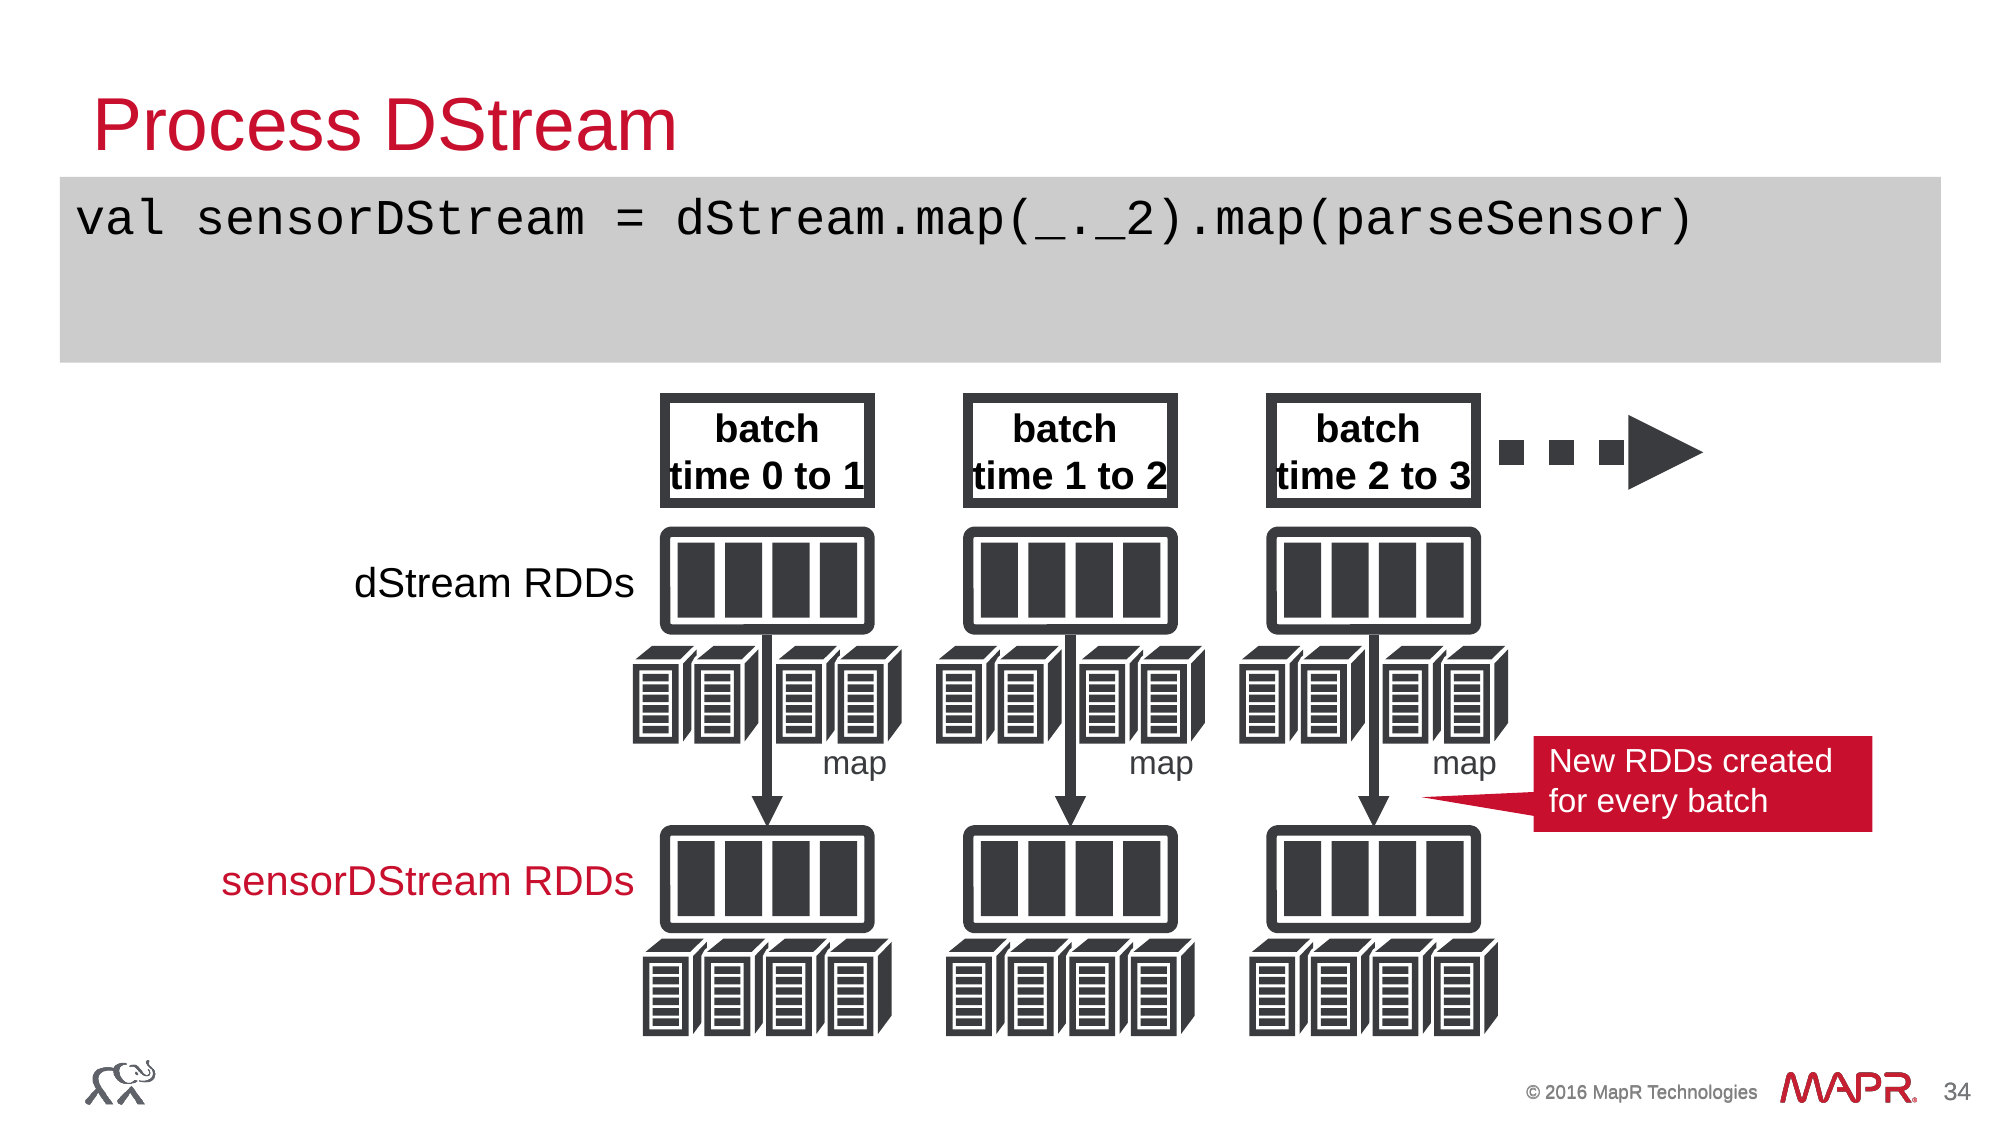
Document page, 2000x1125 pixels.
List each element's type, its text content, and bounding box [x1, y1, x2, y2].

text_box batch time 0 to 1 [663, 396, 872, 505]
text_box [1271, 830, 1477, 929]
text_box map [1114, 728, 1247, 795]
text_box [771, 645, 902, 744]
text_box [968, 830, 1173, 929]
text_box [642, 938, 892, 1037]
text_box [1271, 531, 1477, 630]
text_box sensorDStream RDDs [162, 846, 651, 912]
title Process DStream [72, 45, 1872, 176]
text_box val sensorDStream = dStream.map(_._2).map(parseSensor) [59, 176, 1941, 363]
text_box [1239, 645, 1369, 744]
text_box map [1417, 728, 1550, 795]
text_box dStream RDDs [162, 547, 651, 613]
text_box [1074, 645, 1206, 744]
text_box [1249, 938, 1499, 1037]
picture [75, 1038, 167, 1125]
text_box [664, 531, 870, 630]
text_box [664, 830, 870, 929]
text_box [1378, 645, 1509, 744]
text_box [968, 531, 1173, 630]
text_box map [807, 728, 940, 795]
text_box batch time 2 to 3 [1269, 396, 1478, 505]
text_box batch time 1 to 2 [966, 396, 1175, 505]
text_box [632, 645, 762, 744]
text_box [945, 938, 1196, 1037]
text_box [935, 645, 1066, 744]
text_box New RDDs created for every batch [1419, 734, 1875, 835]
